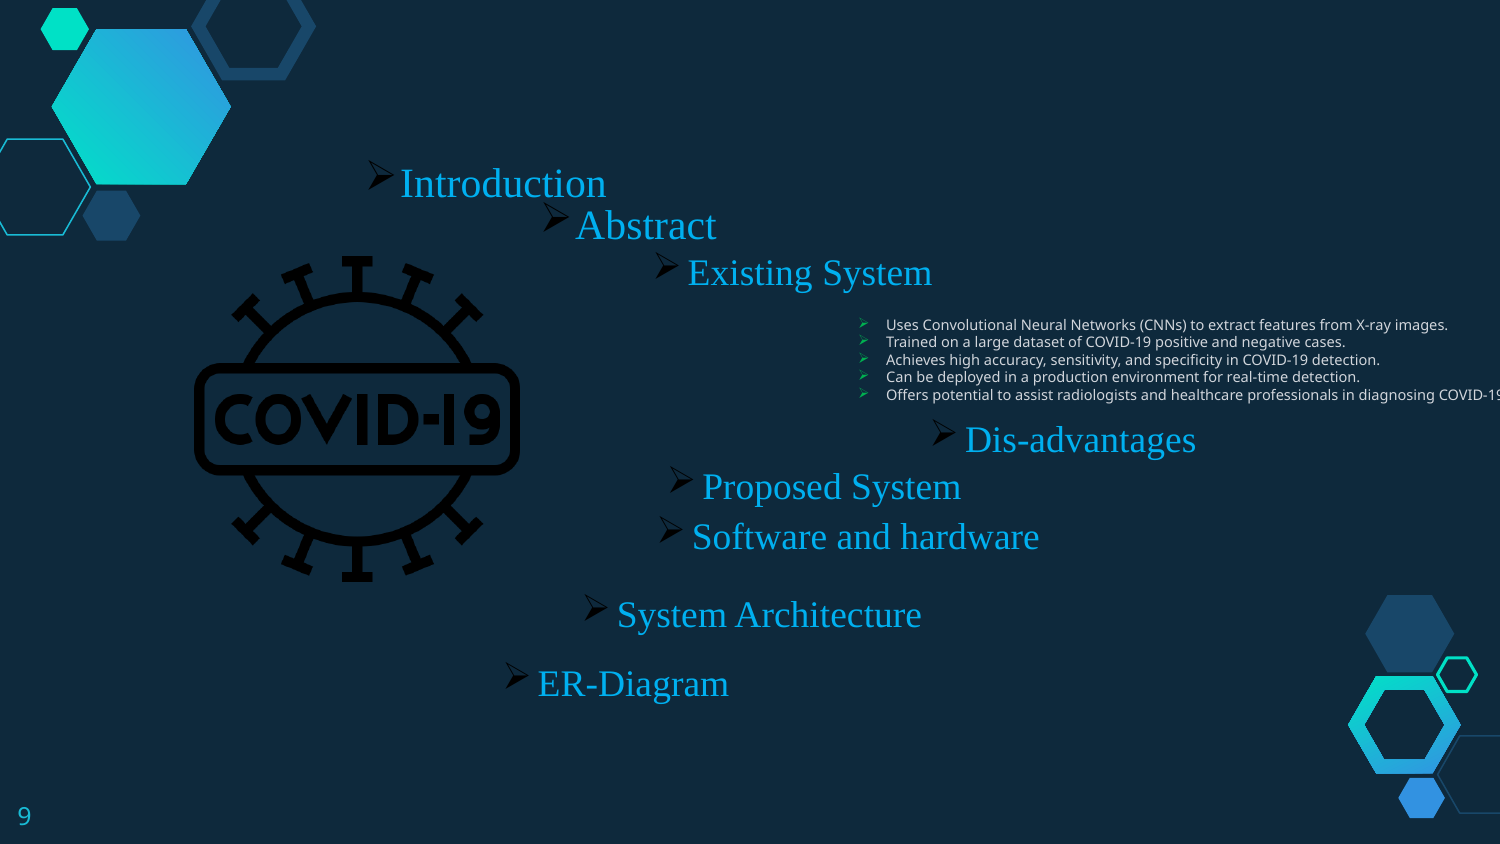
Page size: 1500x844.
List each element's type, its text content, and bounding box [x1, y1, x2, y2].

text_box Dis-advantages [914, 429, 1500, 468]
text_box Software and hardware [641, 504, 1417, 565]
picture [194, 255, 521, 582]
text_box Uses Convolutional Neural Networks (CNNs) to extract features from X-ray images. Trained on a large dataset of COVID-19 positive and negative cases. Achieves high accuracy, sensitivity, and specificity in COVID-19 detection. Can be deployed in a production environment for real-time detection. Offers potential to assist radiologists and healthcare professionals in diagnosing COVID-19. [843, 308, 1500, 429]
text_box ER-Diagram [487, 651, 1263, 711]
text_box Abstract [524, 190, 1300, 256]
text_box System Architecture [566, 582, 1342, 643]
text_box Introduction [349, 147, 1125, 213]
text_box Proposed System [652, 454, 1427, 515]
text_box Existing System [637, 240, 1413, 301]
slide_number 9 [2, 785, 93, 844]
